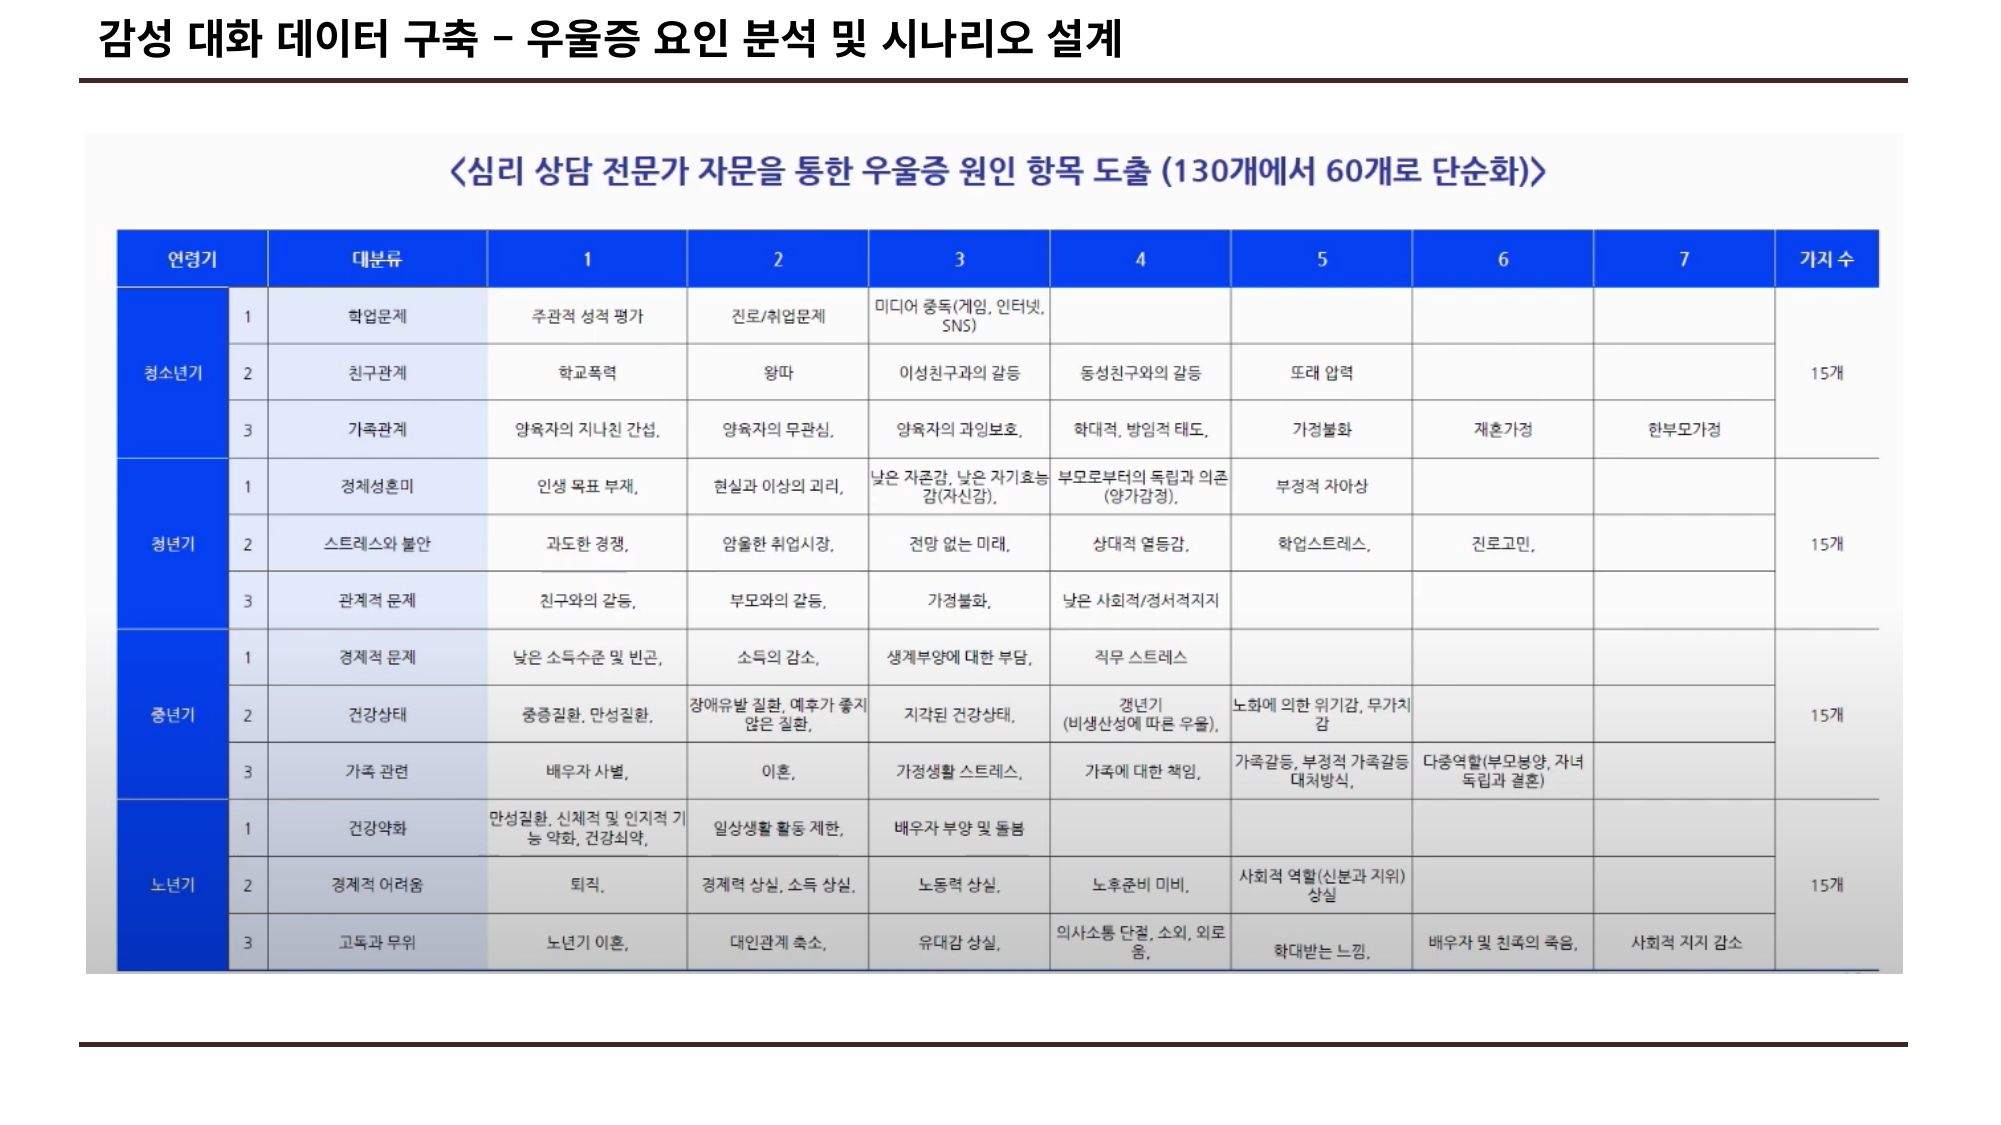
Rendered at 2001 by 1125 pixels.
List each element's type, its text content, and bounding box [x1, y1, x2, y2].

text_box 감성 대화 데이터 구축 – 우울증 요인 분석 및 시나리오 설계 [83, 5, 1174, 71]
picture [86, 134, 1903, 974]
